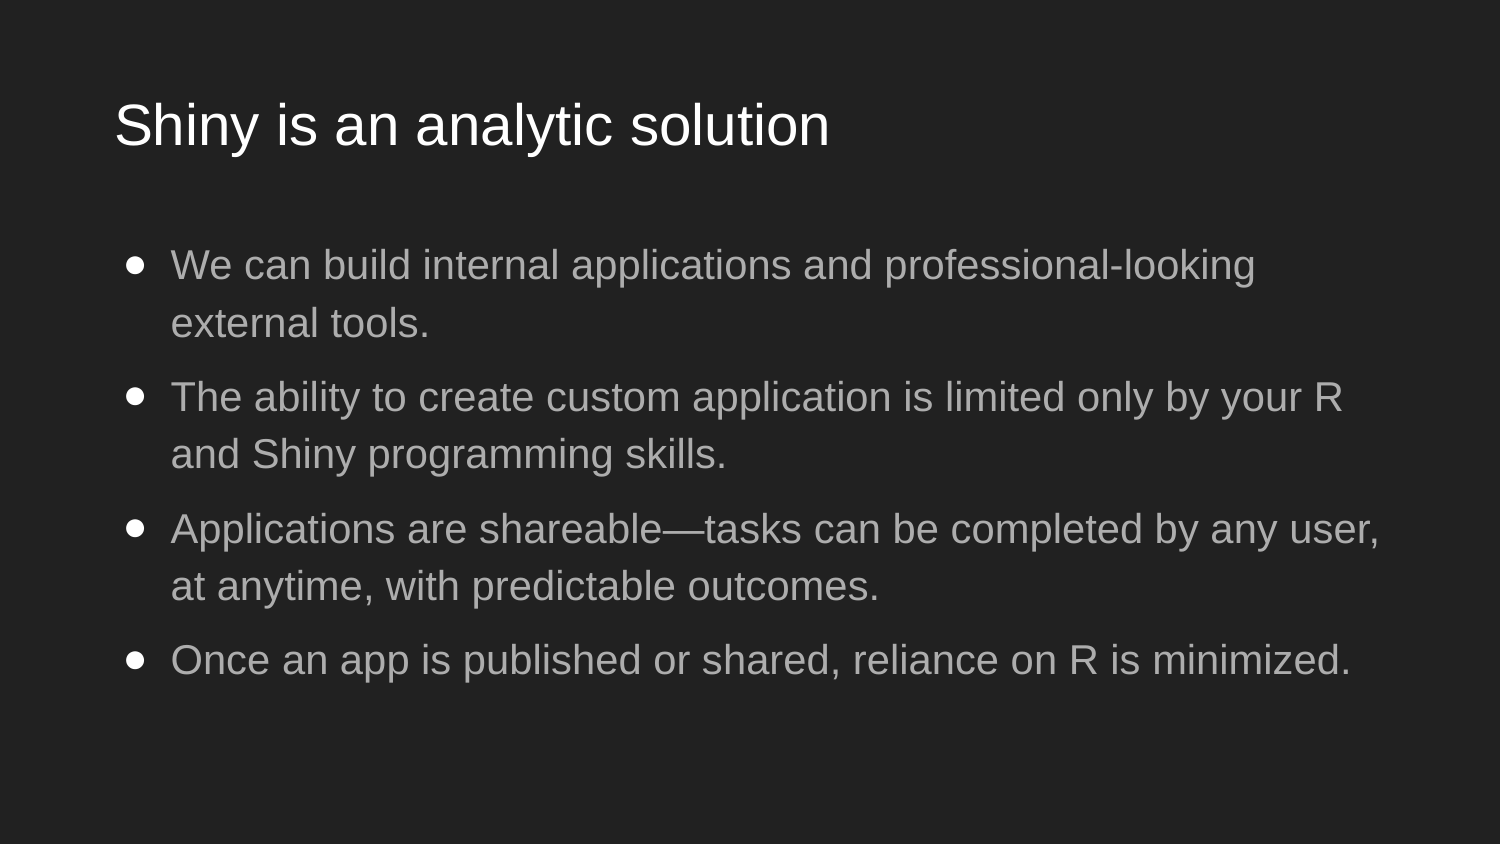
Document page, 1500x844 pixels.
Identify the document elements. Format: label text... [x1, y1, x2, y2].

title Shiny is an analytic solution [103, 44, 1397, 208]
list We can build internal applications and professional-looking external tools. The ability to create custom application is limited only by your R and Shiny programming skills. Applications are shareable—tasks can be completed by any user, at anytime, with predictable outcomes. Once an app is published or shared, reliance on R is minimized. [103, 224, 1397, 760]
